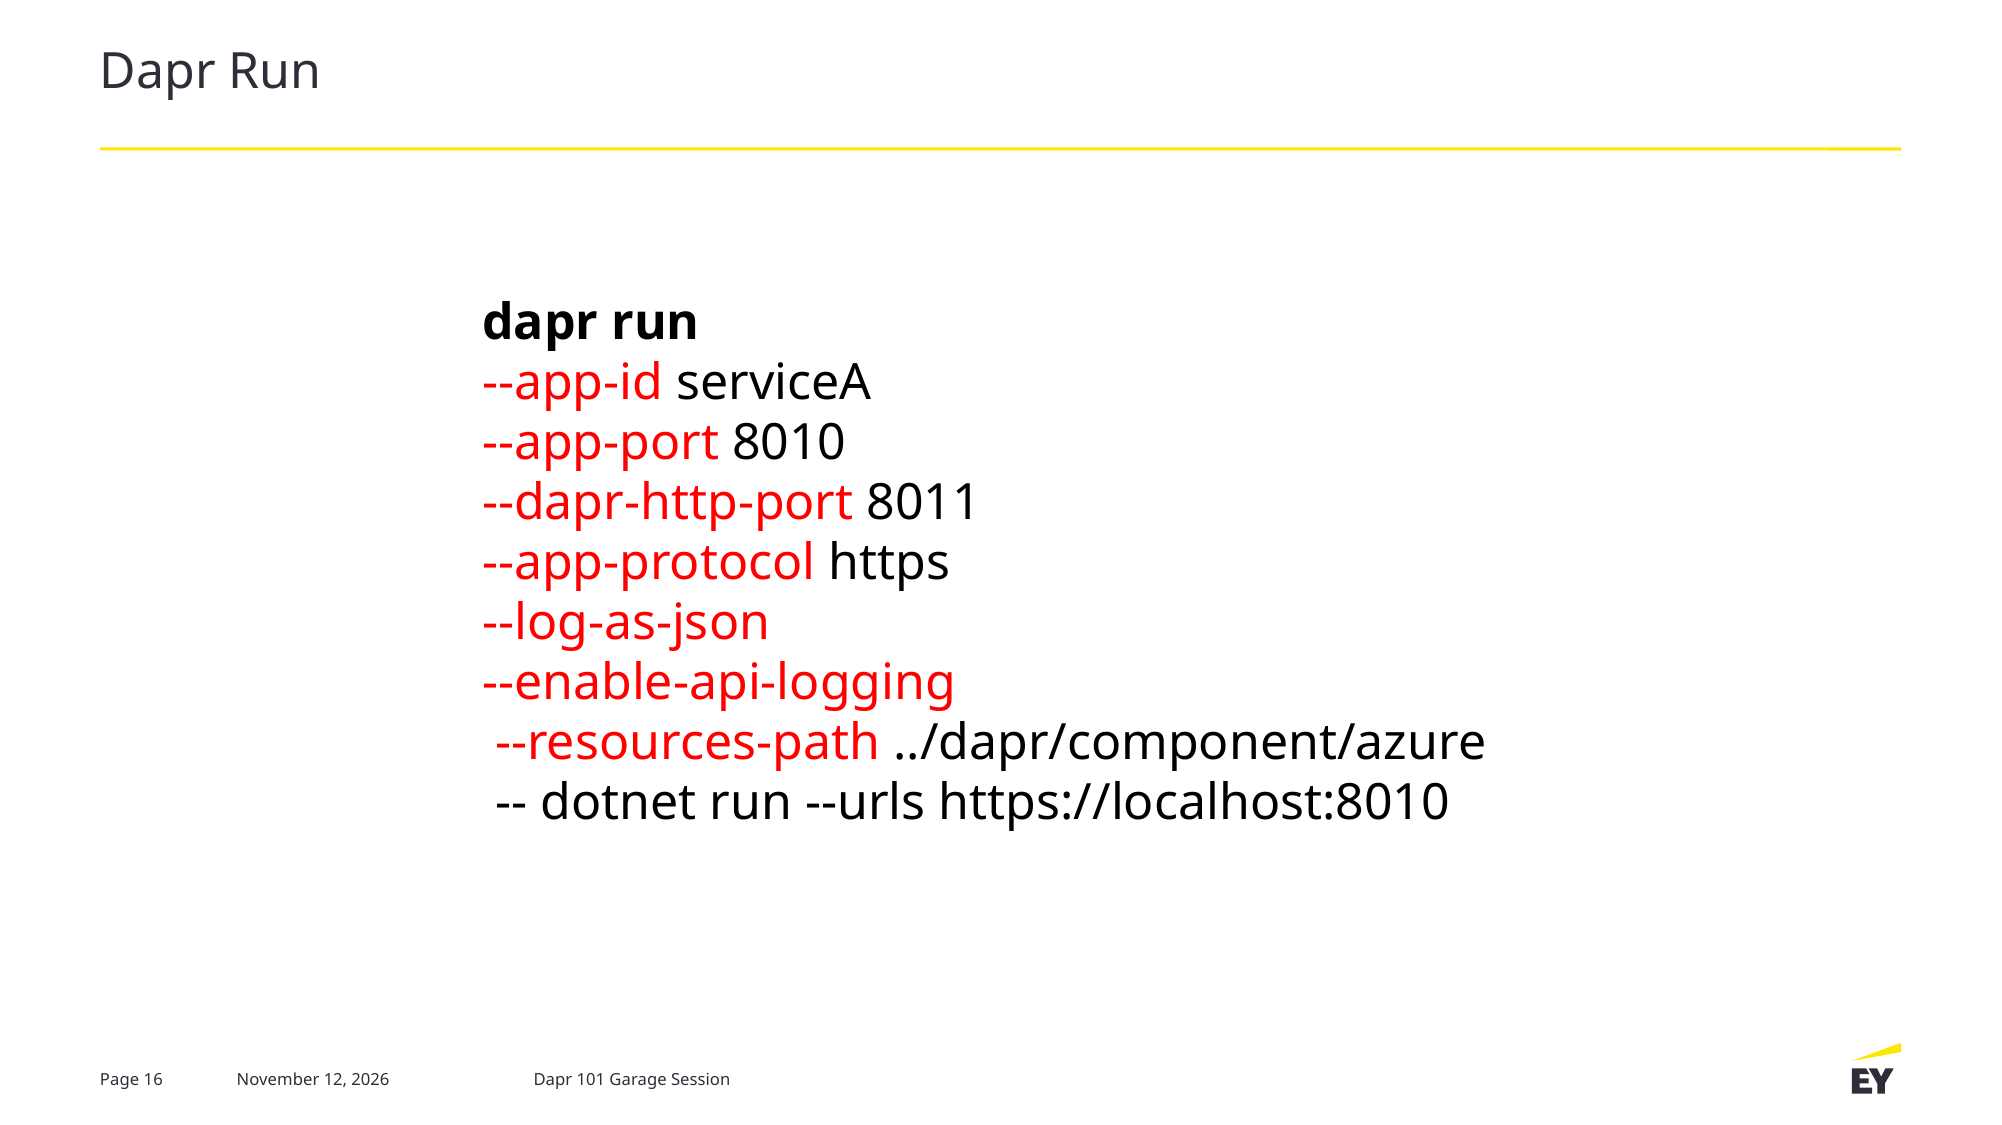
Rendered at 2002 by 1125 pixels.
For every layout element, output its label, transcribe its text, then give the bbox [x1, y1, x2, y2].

text_box dapr run --app-id serviceA --app-port 8010 --dapr-http-port 8011 --app-protocol https --log-as-json --enable-api-logging --resources-path ../dapr/component/azure -- dotnet run --urls https://localhost:8010 [467, 282, 1534, 837]
title Dapr Run [100, 48, 1901, 146]
